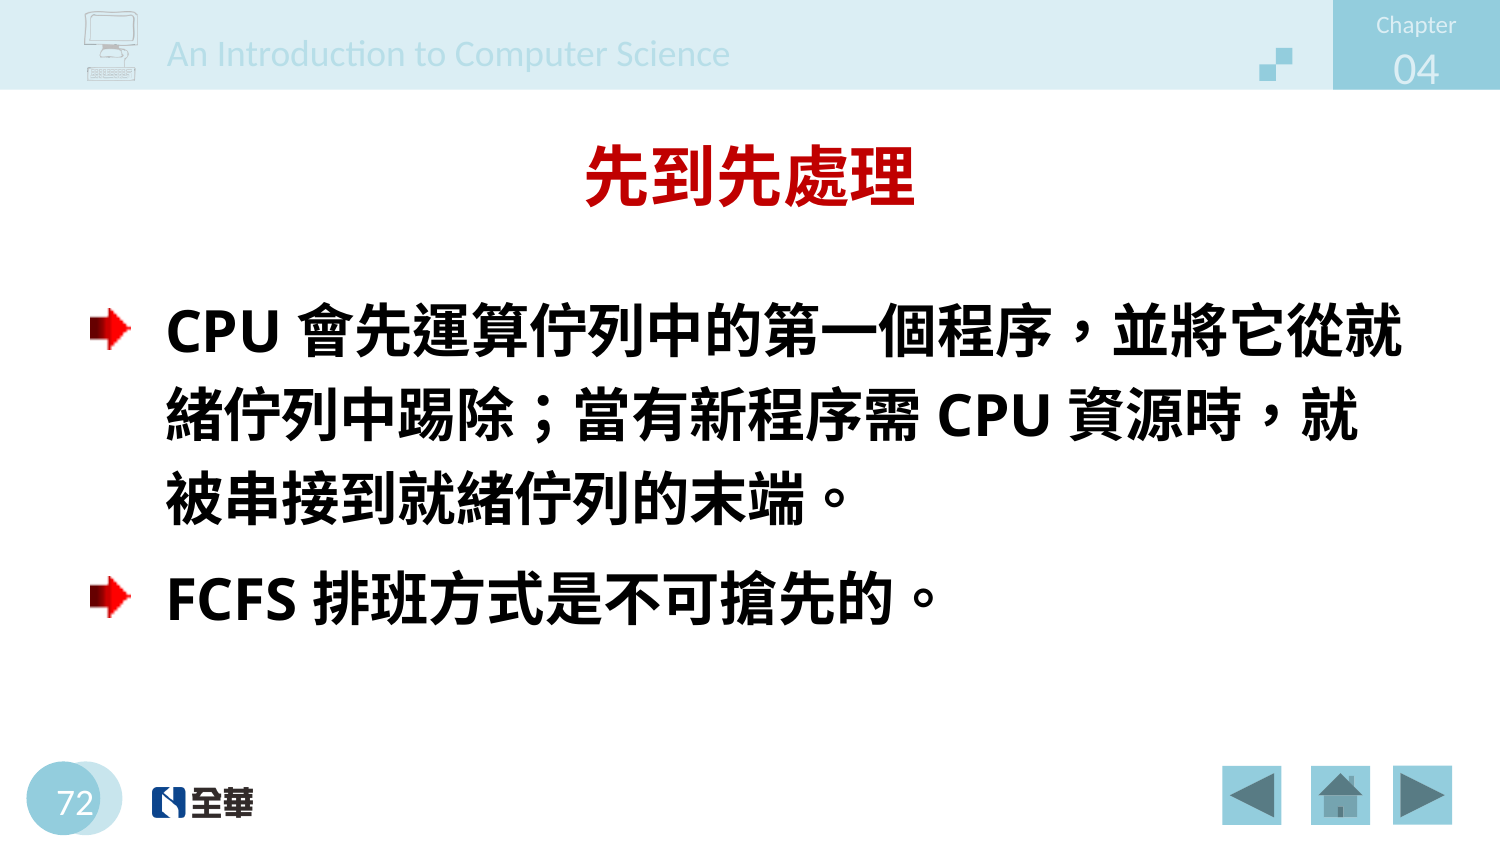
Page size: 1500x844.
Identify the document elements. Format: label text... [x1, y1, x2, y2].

picture [84, 11, 138, 81]
picture [152, 787, 253, 818]
list CPU會先運算佇列中的第一個程序，並將它從就緒佇列中踢除；當有新程序需CPU資源時，就被串接到就緒佇列的末端。 FCFS排班方式是不可搶先的。 [75, 272, 1425, 754]
title 先到先處理 [75, 104, 1425, 245]
picture [90, 576, 131, 618]
picture [90, 308, 131, 350]
